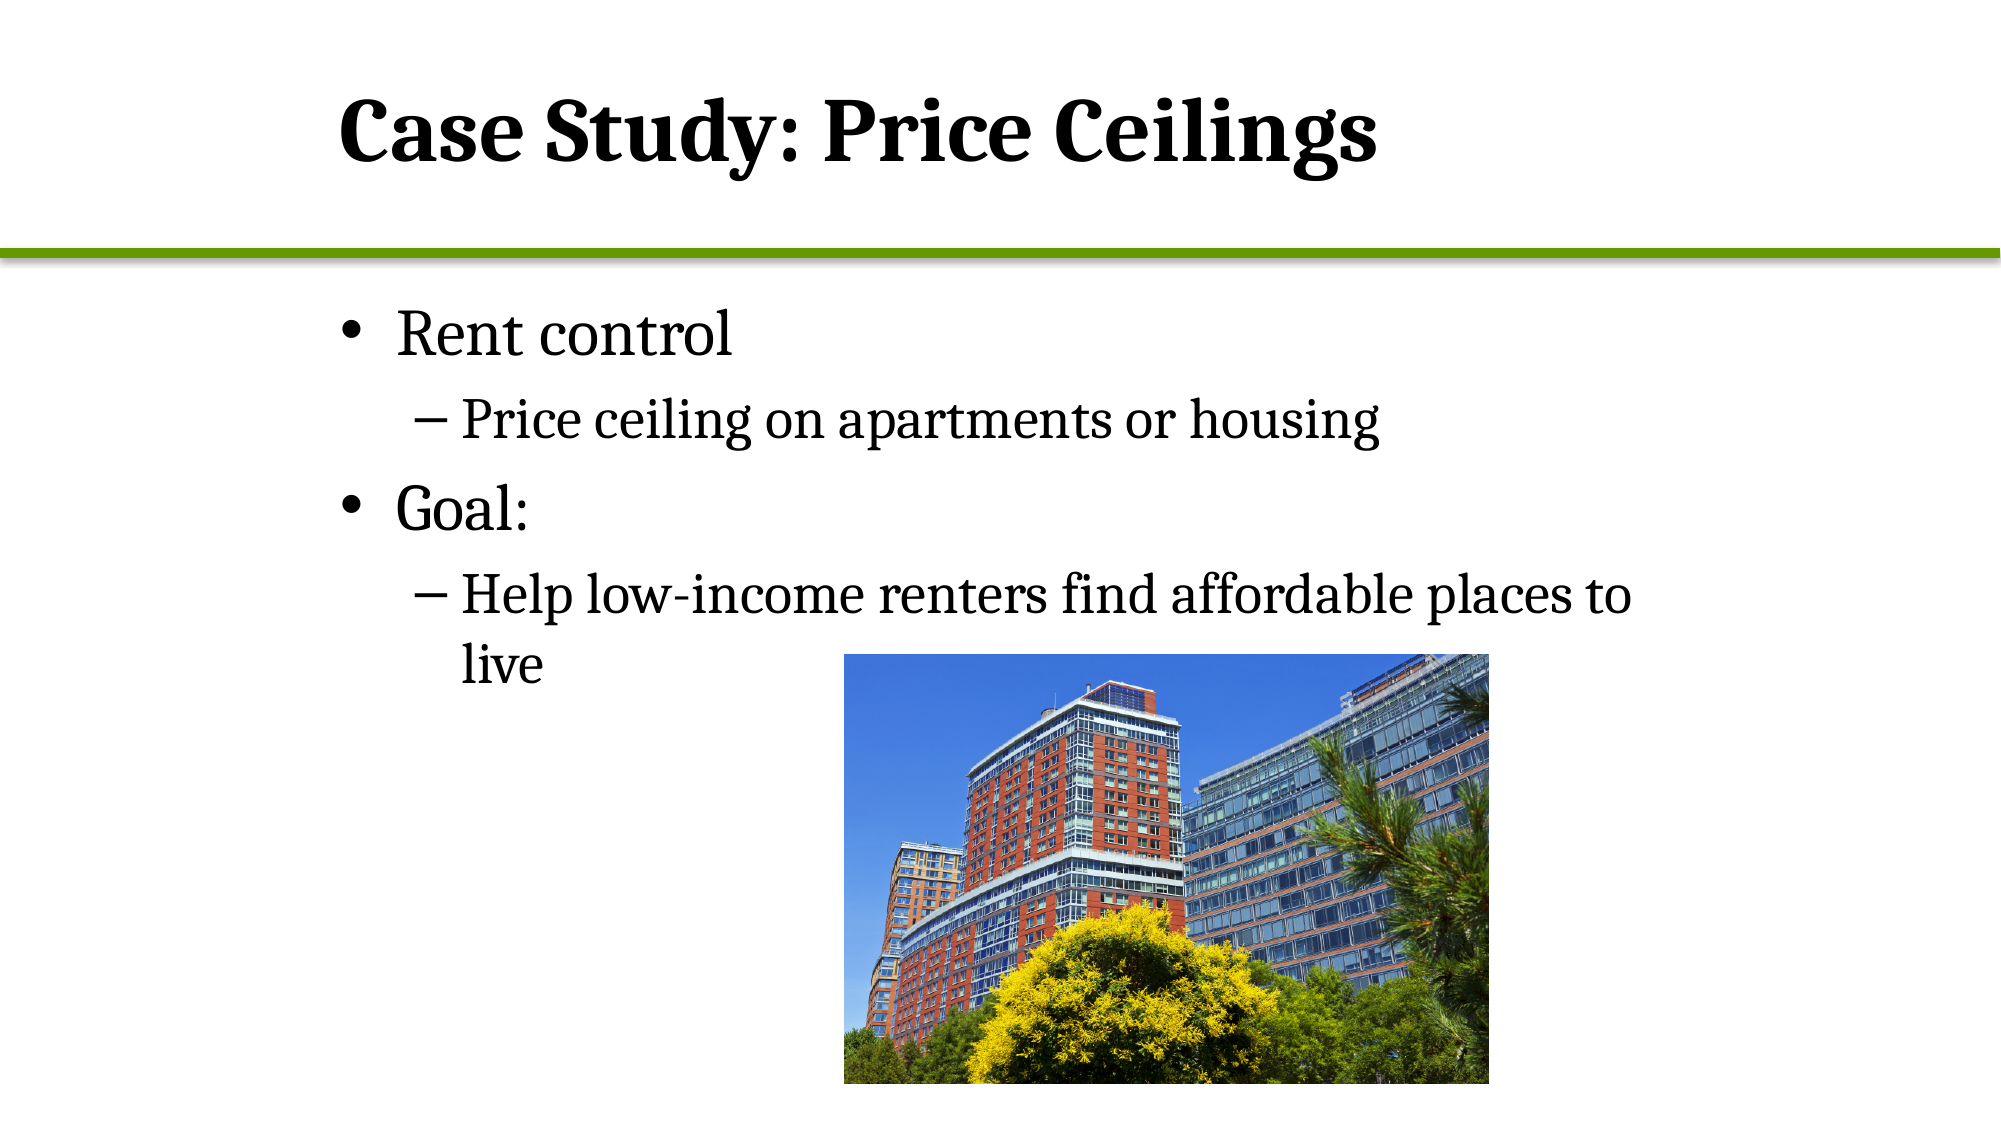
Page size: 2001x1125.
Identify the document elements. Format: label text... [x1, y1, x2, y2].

picture [843, 654, 1489, 1084]
list Rent control Price ceiling on apartments or housing Goal: Help low-income renters find affordable places to live [324, 280, 1675, 748]
title Case Study: Price Ceilings [324, 0, 1823, 251]
